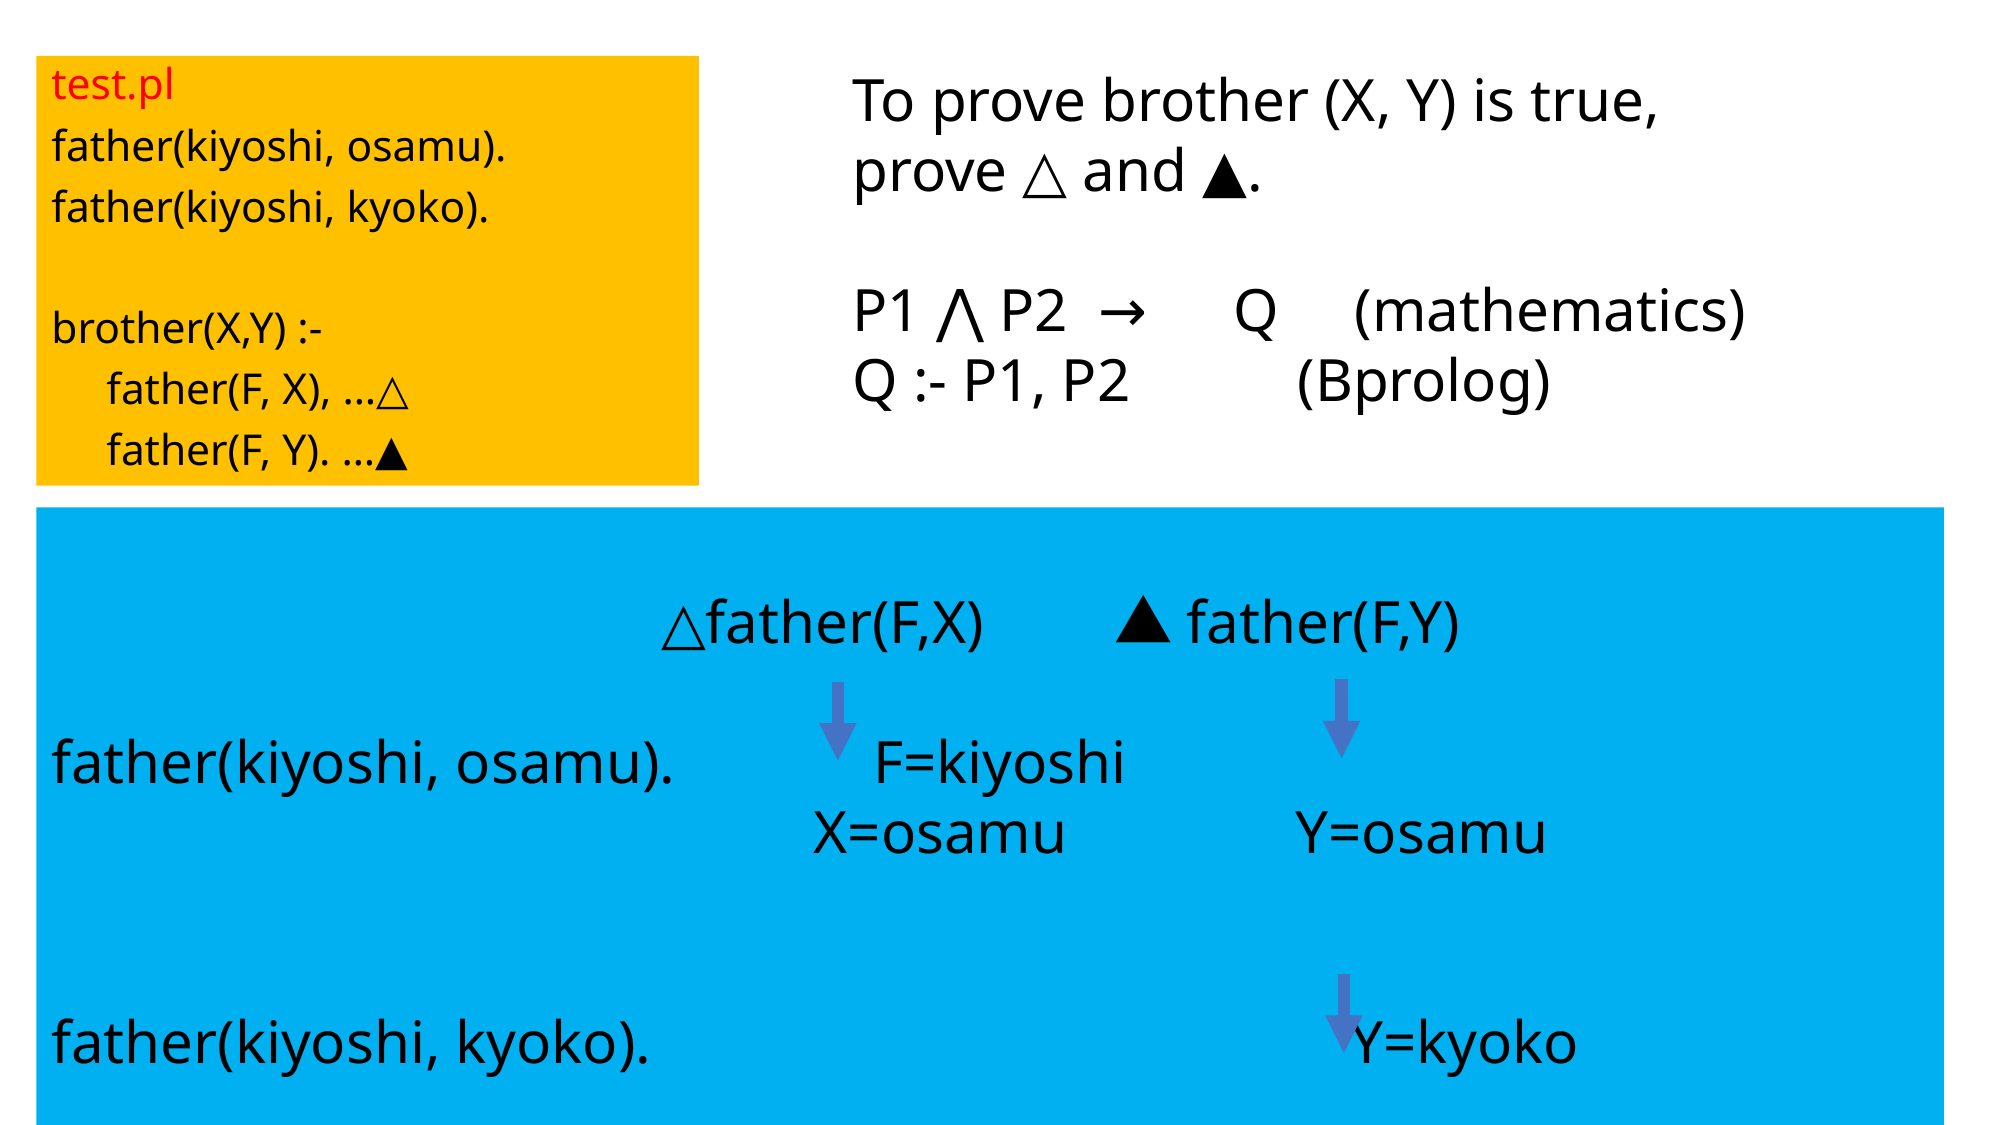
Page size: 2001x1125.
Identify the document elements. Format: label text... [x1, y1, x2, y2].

text_box △father(F,X) ▲father(F,Y) father(kiyoshi, osamu). F=kiyoshi X=osamu Y=osamu father(kiyoshi, kyoko). Y=kyoko [36, 507, 1944, 1125]
text_box To prove brother (X, Y) is true, prove △ and ▲. P1 ⋀ P2 → Q (mathematics) Q :- P1, P2 (Bprolog) [837, 55, 1905, 421]
list test.pl father(kiyoshi, osamu). father(kiyoshi, kyoko). brother(X,Y) :- father(F, X), …△ father(F, Y). …▲ [36, 55, 699, 486]
